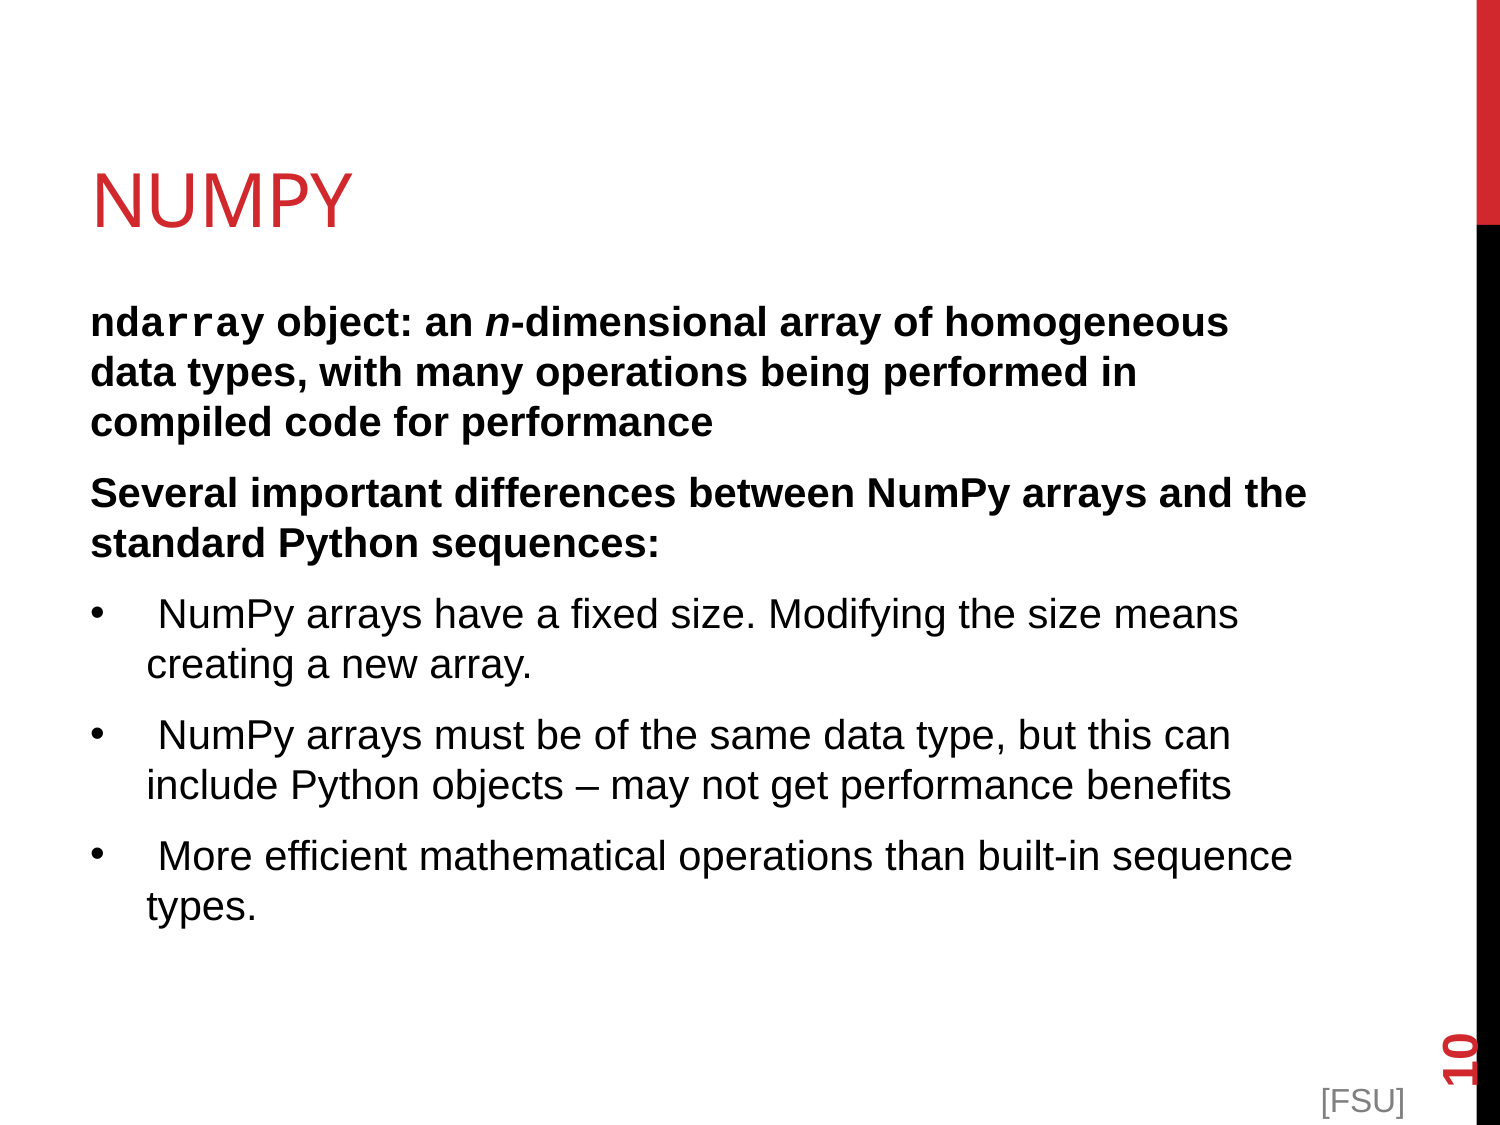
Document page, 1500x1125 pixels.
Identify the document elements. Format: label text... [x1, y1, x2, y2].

title numpy [75, 25, 1025, 250]
text_box [FSU] [608, 1071, 1421, 1125]
slide_number 10 [1427, 887, 1488, 1104]
list ndarray object: an n-dimensional array of homogeneous data types, with many operations being performed in compiled code for performance Several important differences between NumPy arrays and the standard Python sequences: NumPy arrays have a fixed size. Modifying the size means creating a new array. NumPy arrays must be of the same data type, but this can include Python objects – may not get performance benefits More efficient mathematical operations than built-in sequence types. [75, 287, 1325, 1005]
